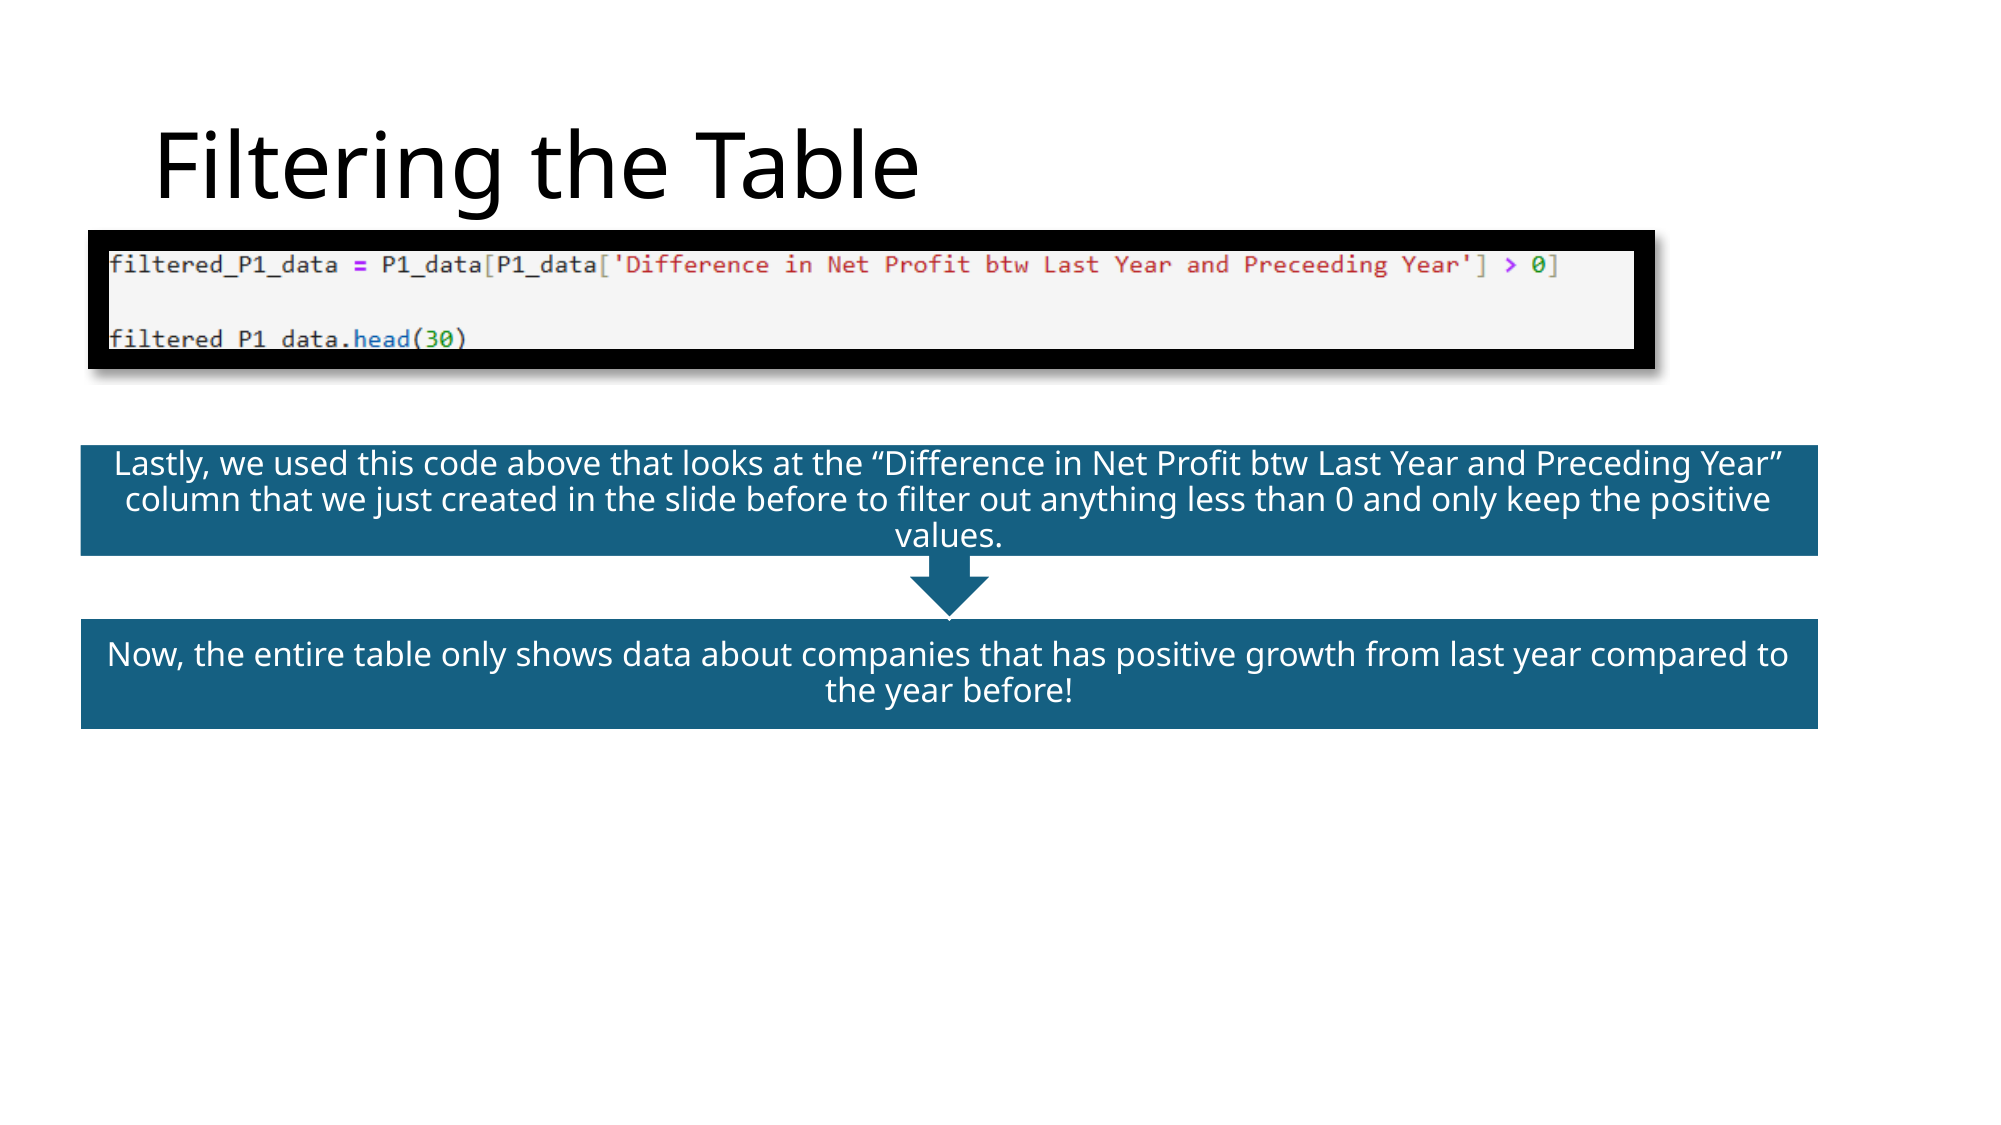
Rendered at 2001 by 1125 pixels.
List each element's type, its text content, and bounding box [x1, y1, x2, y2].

title Filtering the Table [137, 59, 1863, 278]
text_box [78, 442, 1821, 732]
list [108, 250, 1635, 350]
